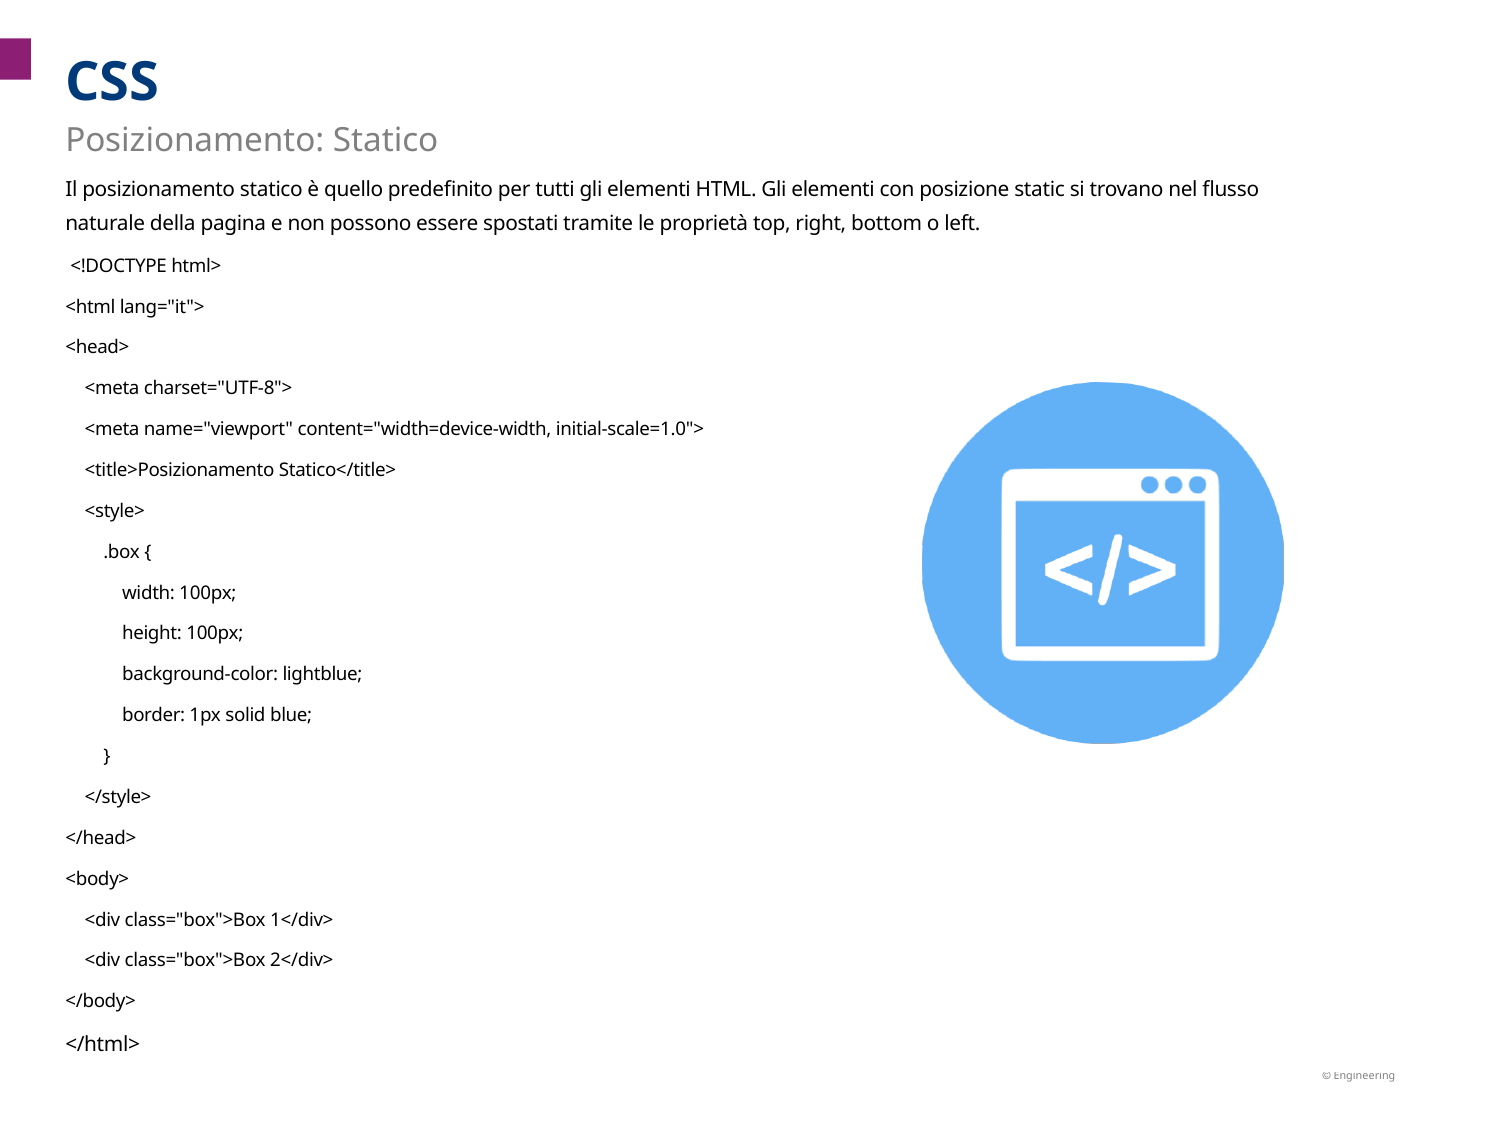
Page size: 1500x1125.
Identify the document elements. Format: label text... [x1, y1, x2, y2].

text_box Posizionamento: Statico [65, 117, 1269, 162]
list Il posizionamento statico è quello predefinito per tutti gli elementi HTML. Gli elementi con posizione static si trovano nel flusso naturale della pagina e non possono essere spostati tramite le proprietà top, right, bottom o left. <!DOCTYPE html> <html lang="it"> <head> <meta charset="UTF-8"> <meta name="viewport" content="width=device-width, initial-scale=1.0"> <title>Posizionamento Statico</title> <style> .box { width: 100px; height: 100px; background-color: lightblue; border: 1px solid blue; } </style> </head> <body> <div class="box">Box 1</div> <div class="box">Box 2</div> </body> </html> [65, 157, 1312, 901]
picture [920, 381, 1284, 744]
text_box CSS [65, 46, 1284, 91]
